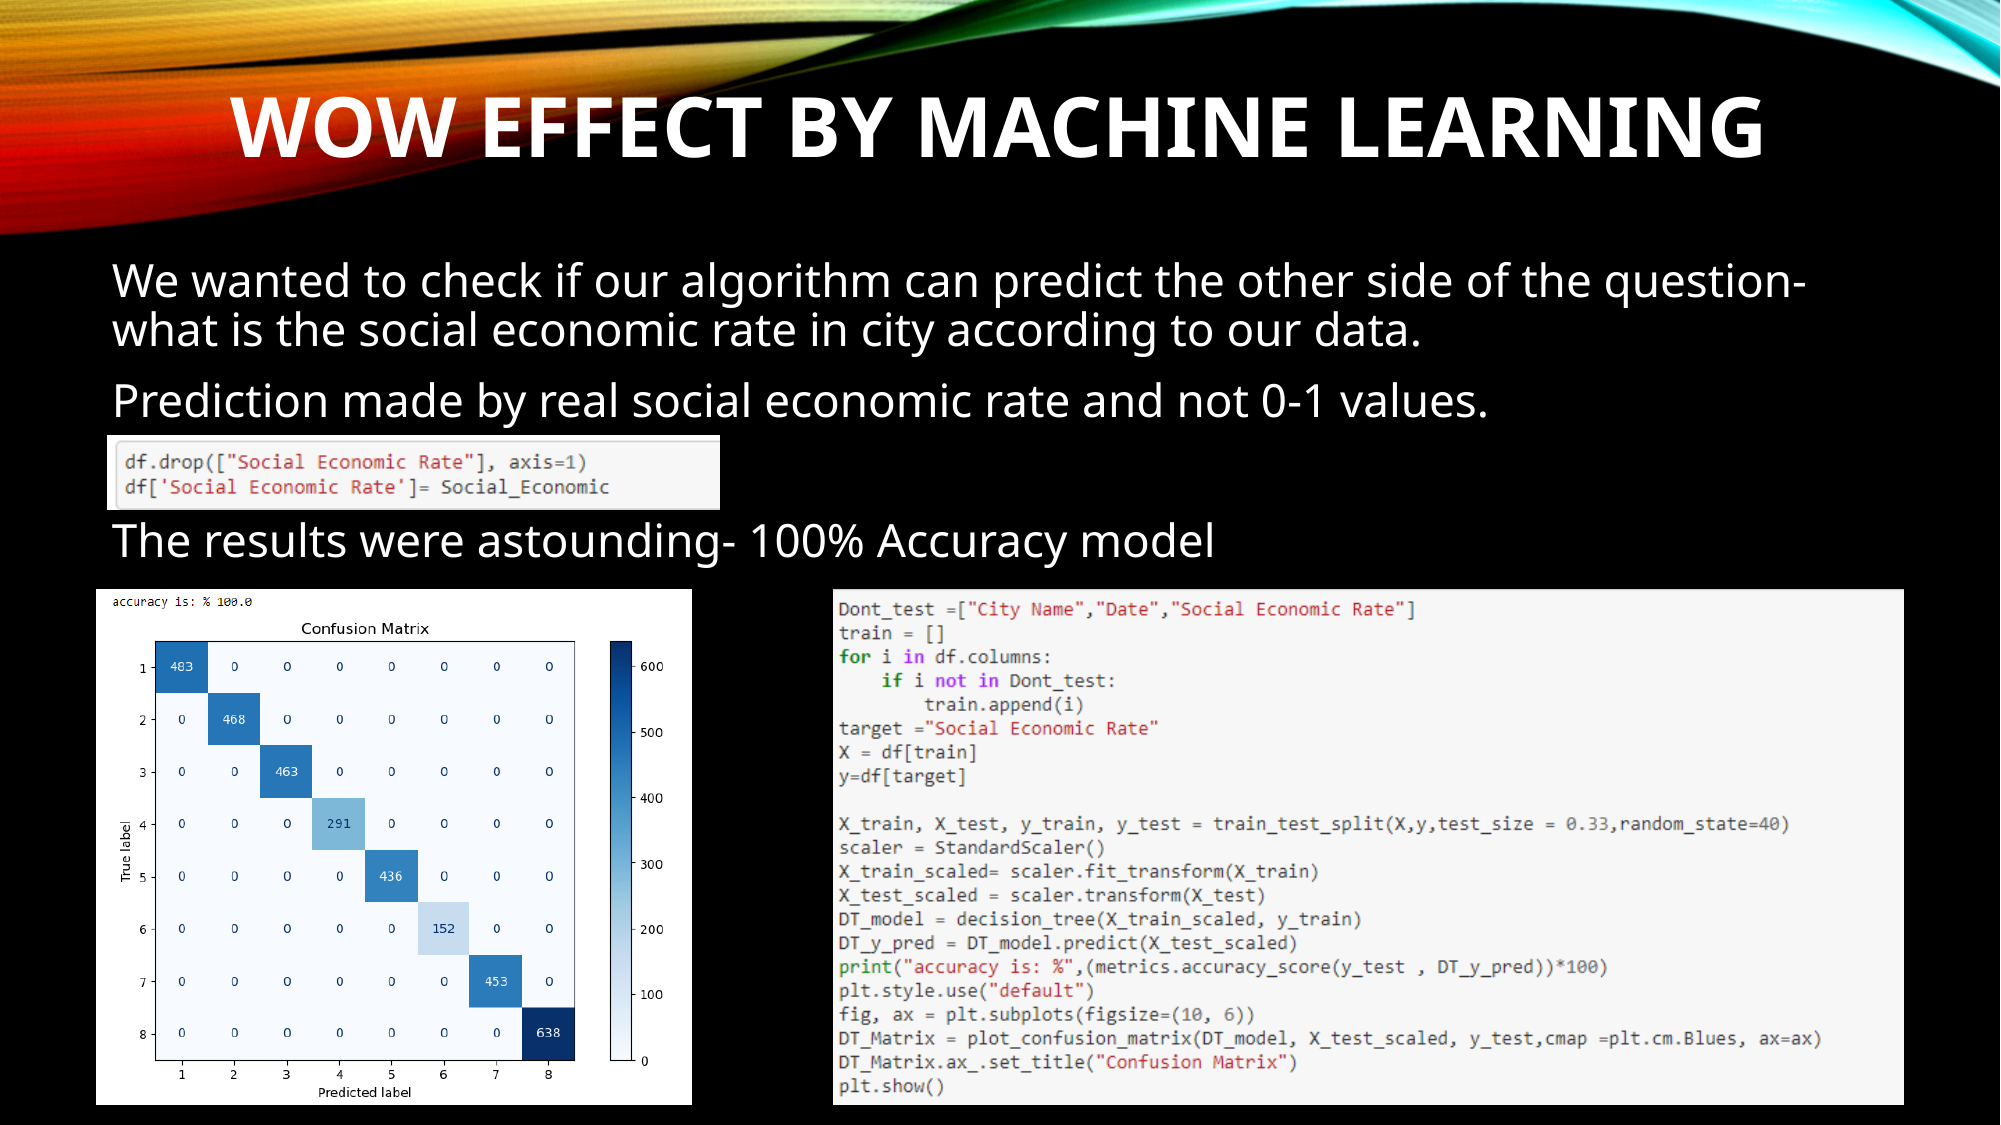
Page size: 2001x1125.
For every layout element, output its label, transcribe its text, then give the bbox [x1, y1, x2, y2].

picture [833, 589, 1904, 1106]
picture [0, 0, 2000, 237]
picture [107, 434, 720, 511]
picture [96, 589, 692, 1106]
list We wanted to check if our algorithm can predict the other side of the question- what is the social economic rate in city according to our data. Prediction made by real social economic rate and not 0-1 values. The results were astounding- 100% Accuracy model [96, 250, 1872, 911]
title WOW EFFECT BY MACHINE LEARNING [101, 24, 1899, 237]
